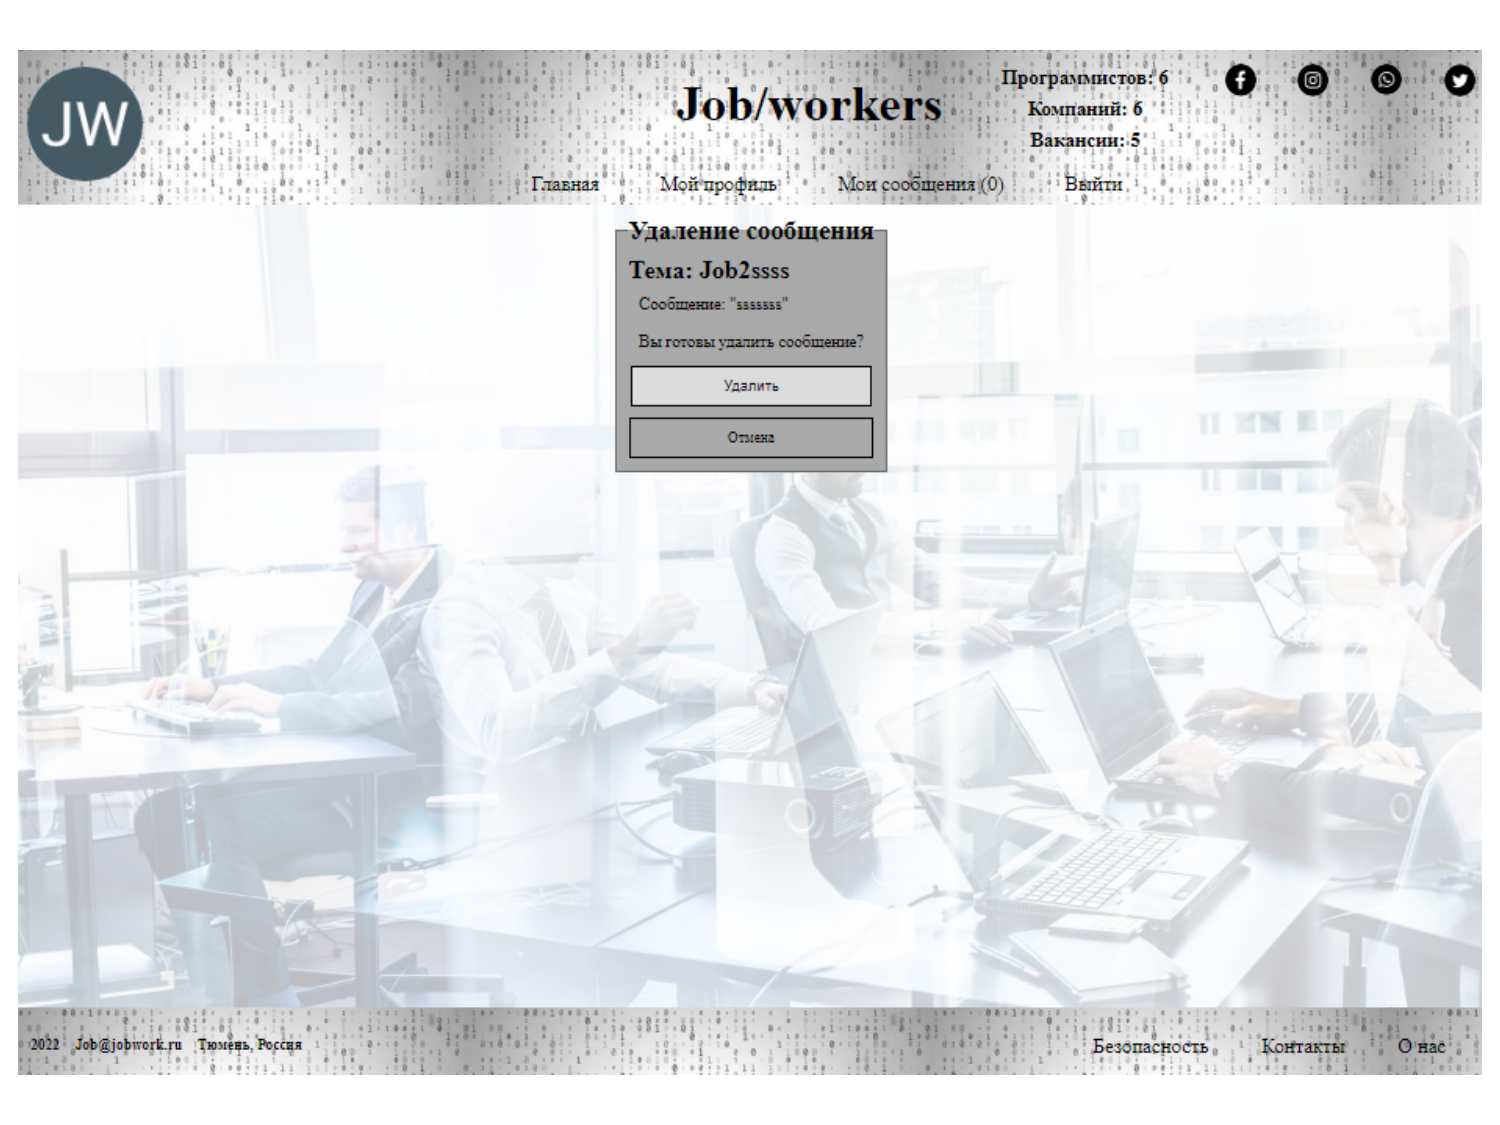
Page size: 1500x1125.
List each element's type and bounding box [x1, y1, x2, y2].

picture [18, 50, 1482, 1075]
